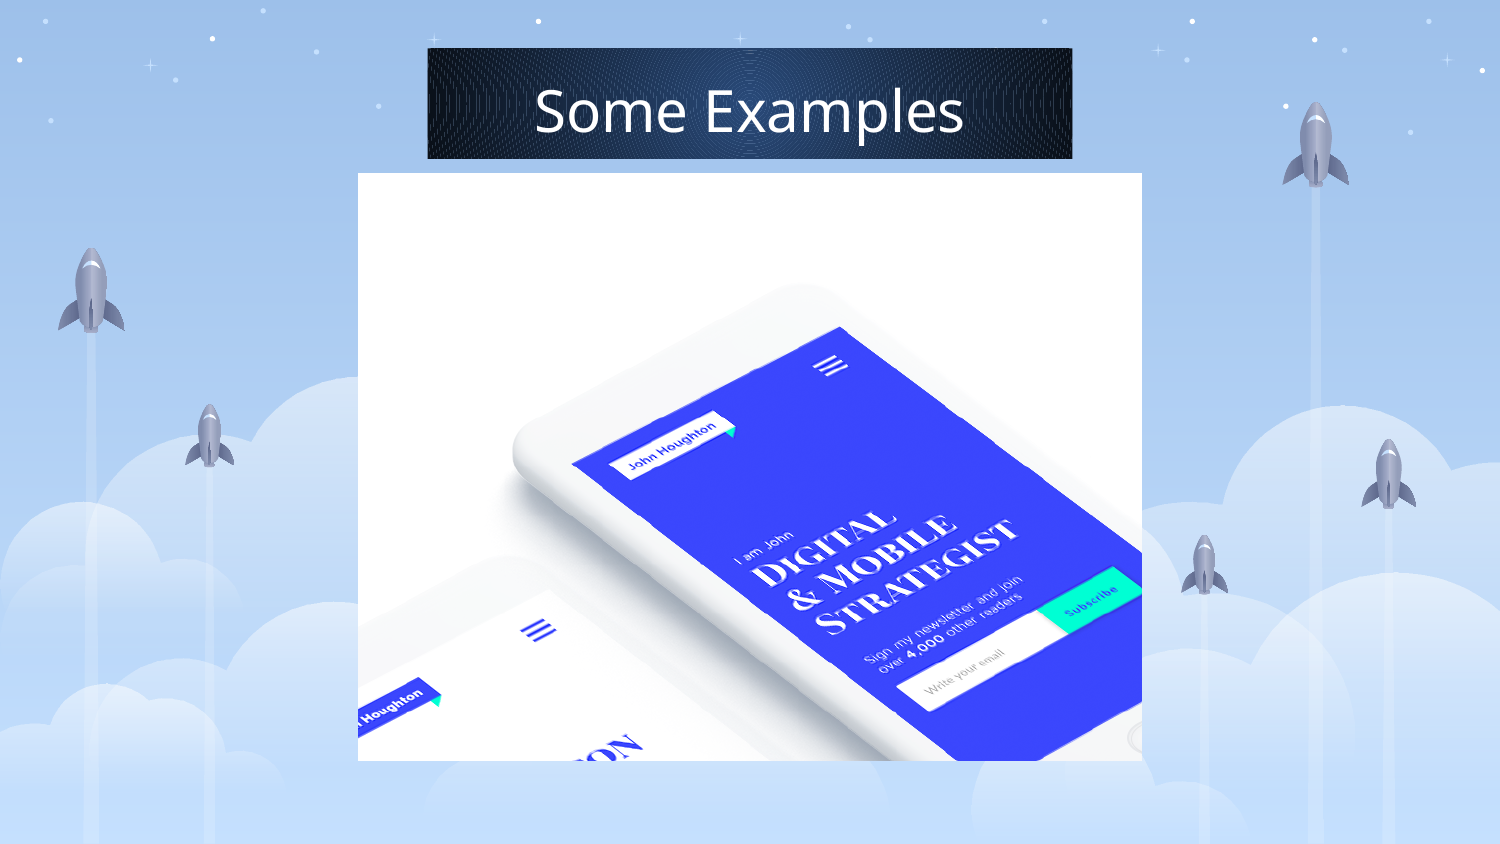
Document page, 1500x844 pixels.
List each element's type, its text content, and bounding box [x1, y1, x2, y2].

picture [358, 172, 1142, 761]
text_box Some Examples [427, 48, 1073, 159]
